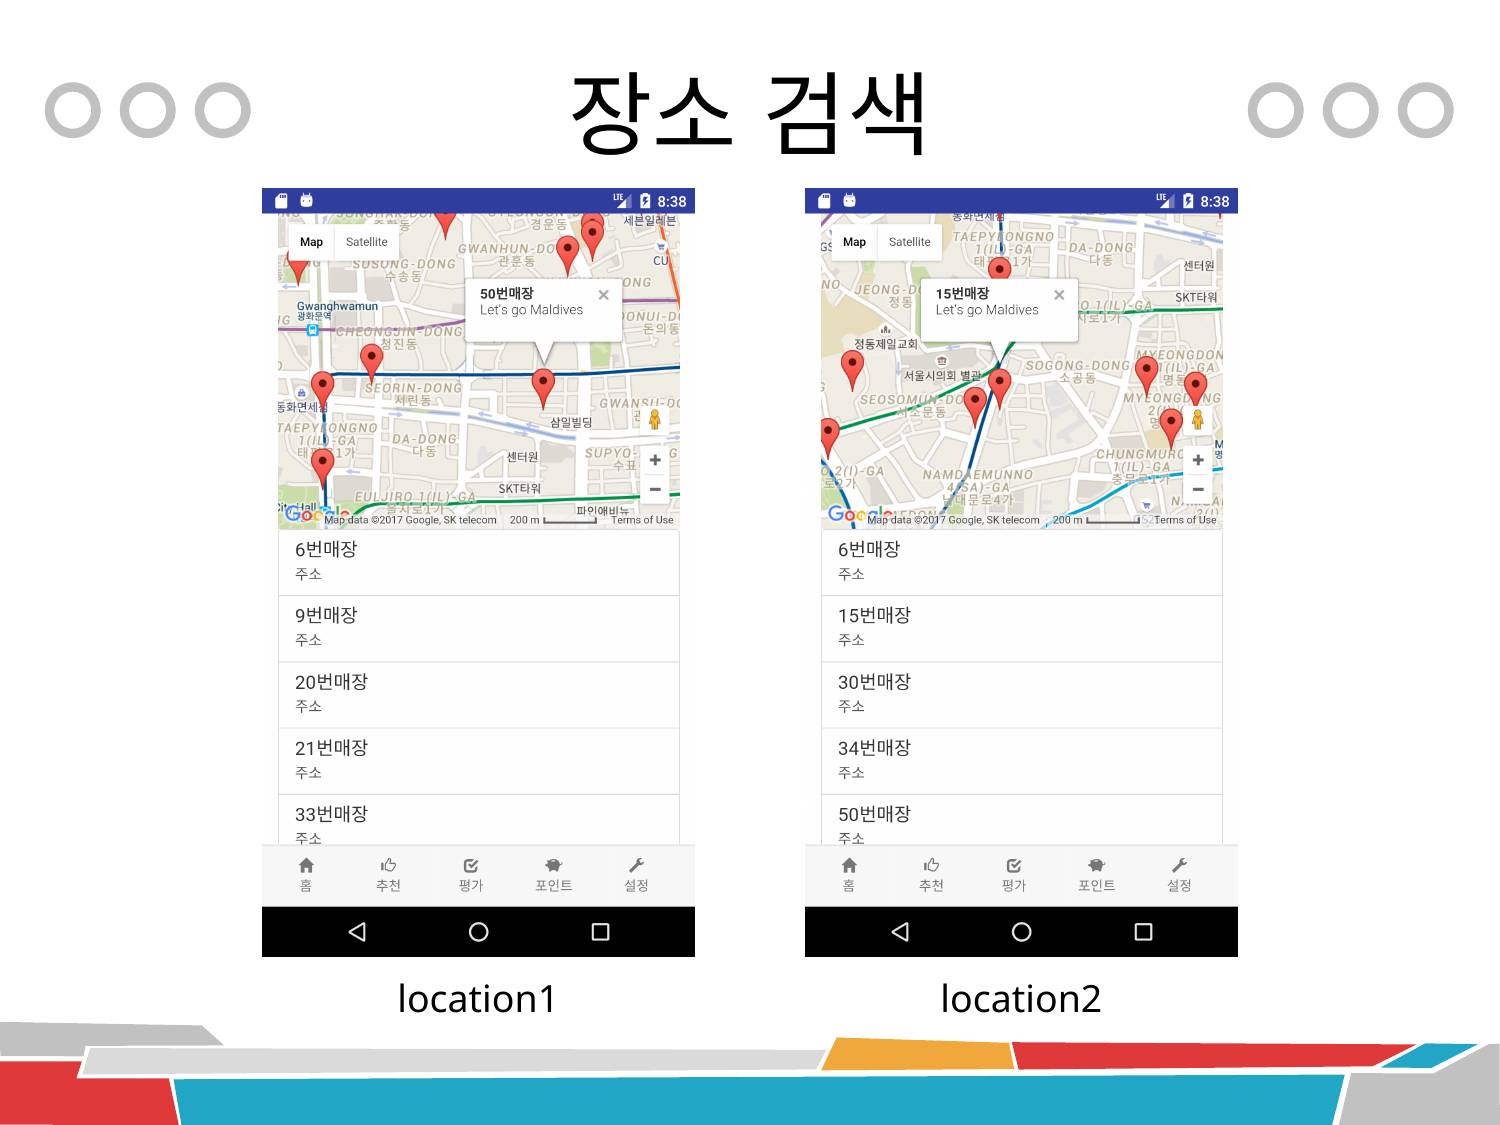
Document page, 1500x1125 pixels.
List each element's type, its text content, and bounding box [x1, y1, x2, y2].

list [262, 188, 695, 957]
text_box location2 [820, 967, 1223, 1028]
text_box location1 [277, 967, 680, 1028]
title 장소 검색 [262, 18, 1238, 206]
picture [805, 188, 1238, 957]
